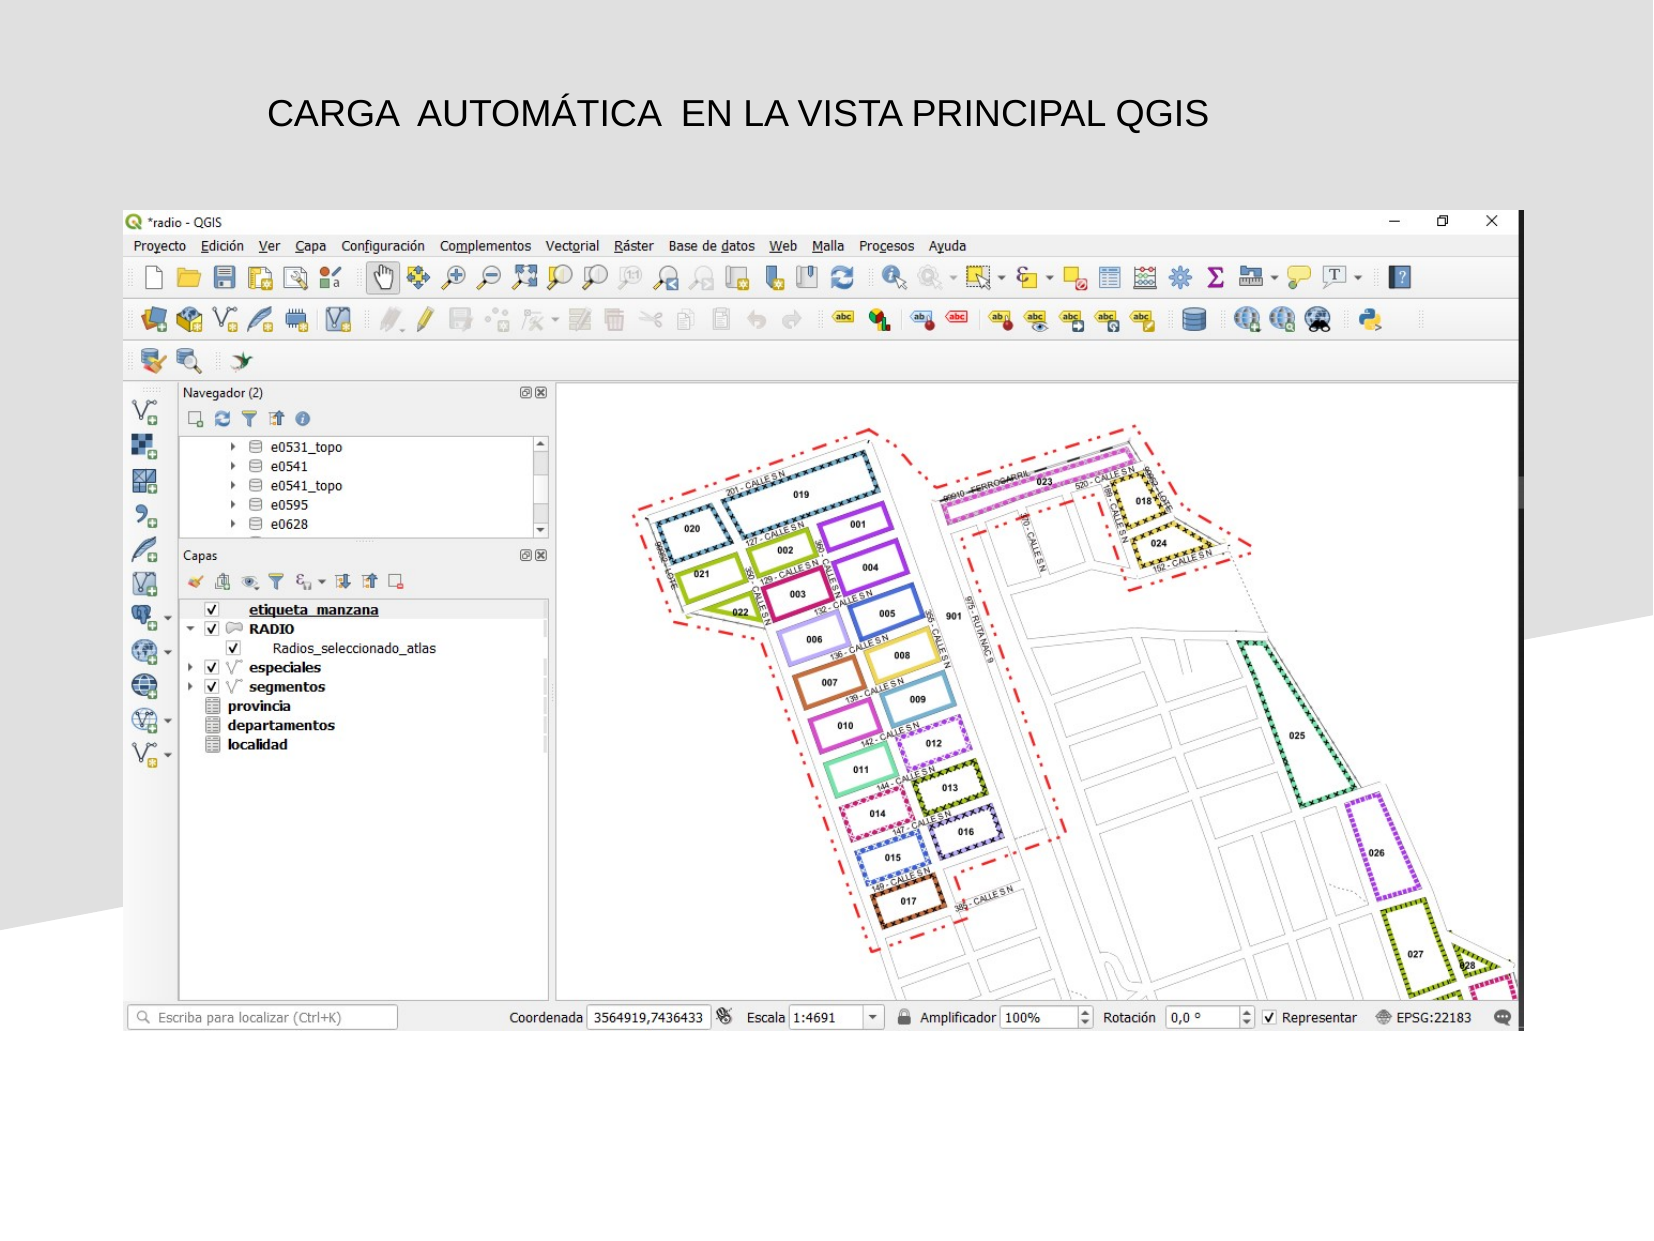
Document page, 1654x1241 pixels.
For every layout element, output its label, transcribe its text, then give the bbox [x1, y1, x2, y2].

picture [123, 209, 1524, 1031]
text_box CARGA AUTOMÁTICA EN LA VISTA PRINCIPAL QGIS [252, 81, 1354, 141]
